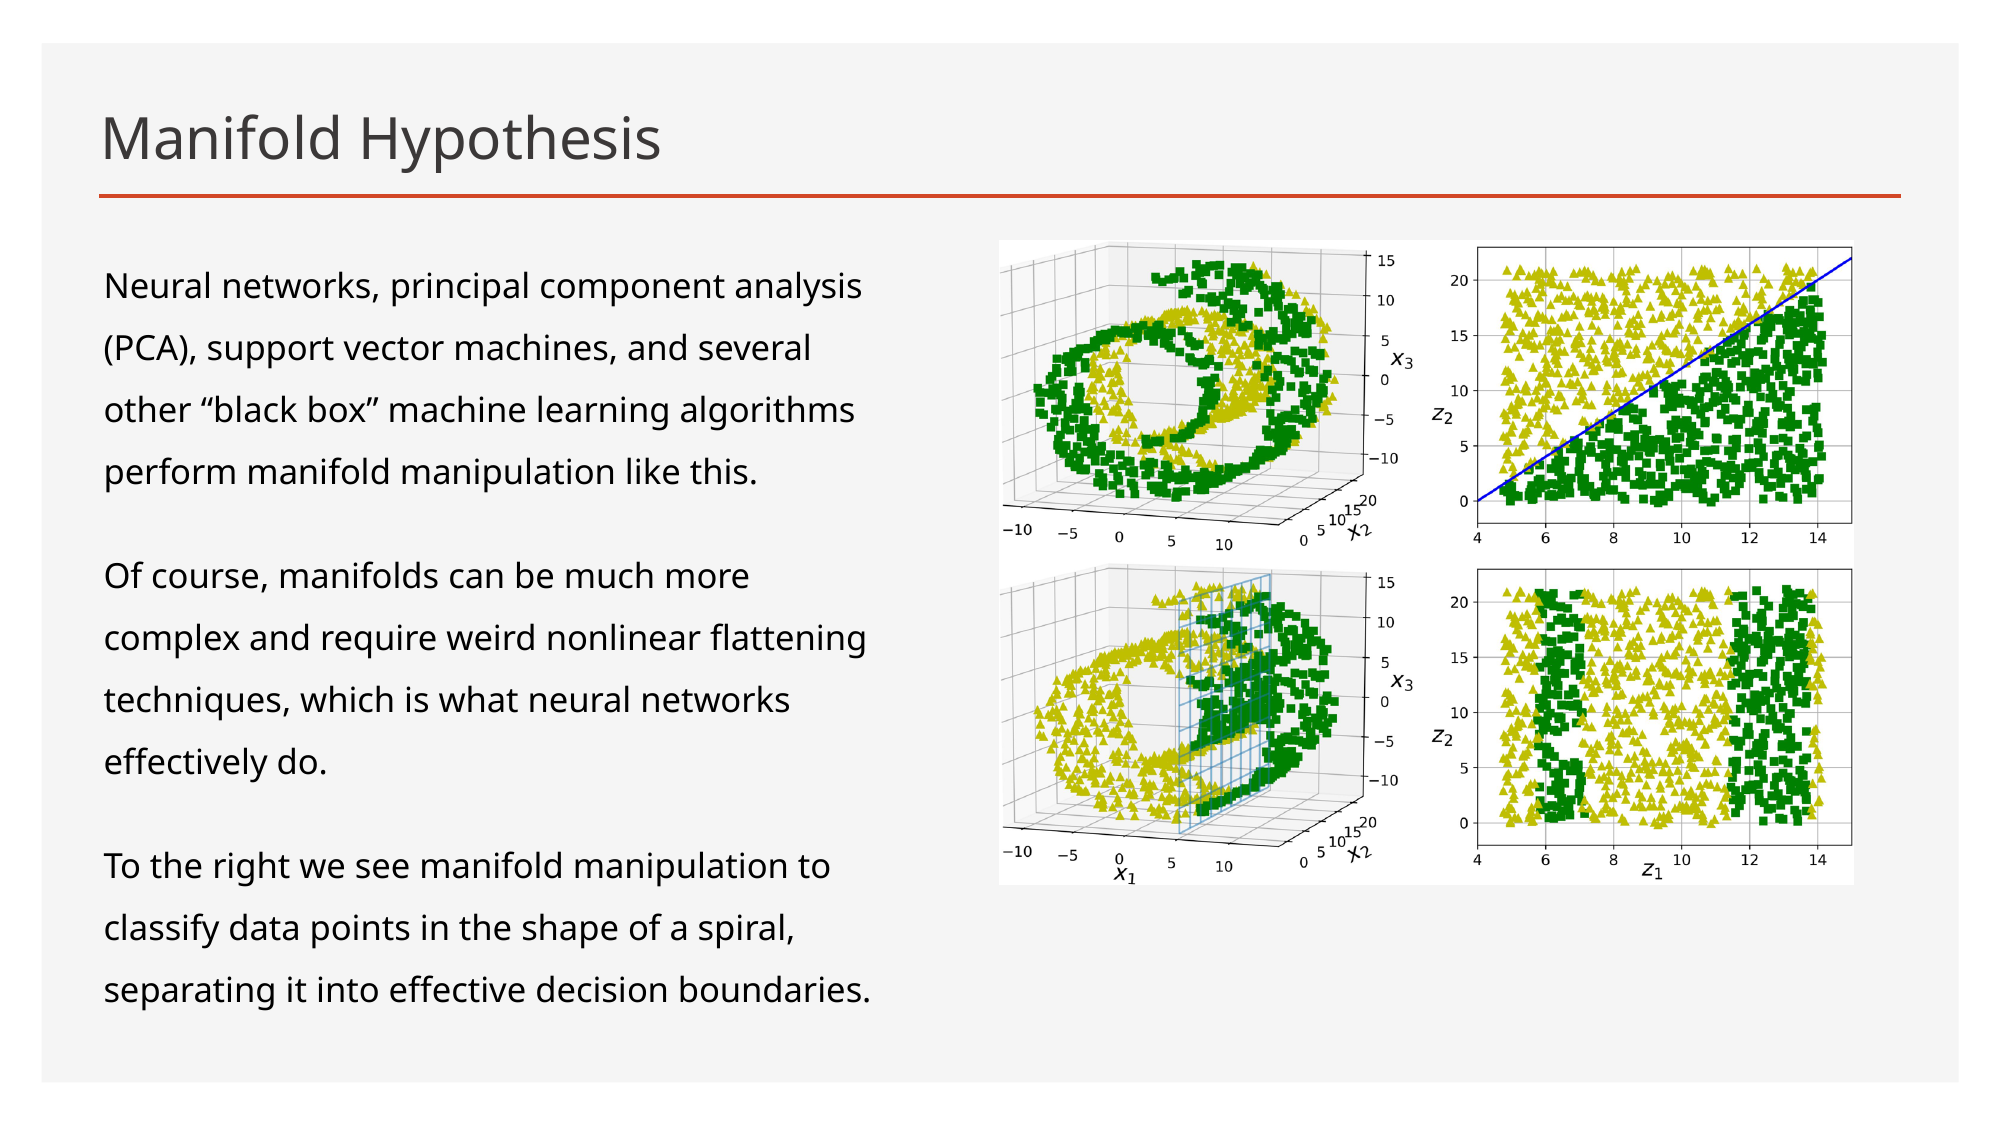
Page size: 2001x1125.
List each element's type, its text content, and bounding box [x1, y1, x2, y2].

title Manifold Hypothesis [85, 73, 1214, 179]
list Neural networks, principal component analysis (PCA), support vector machines, and several other “black box” machine learning algorithms perform manifold manipulation like this. Of course, manifolds can be much more complex and require weird nonlinear flattening techniques, which is what neural networks effectively do. To the right we see manifold manipulation to classify data points in the shape of a spiral, separating it into effective decision boundaries. [88, 235, 899, 1067]
picture [999, 240, 1854, 885]
